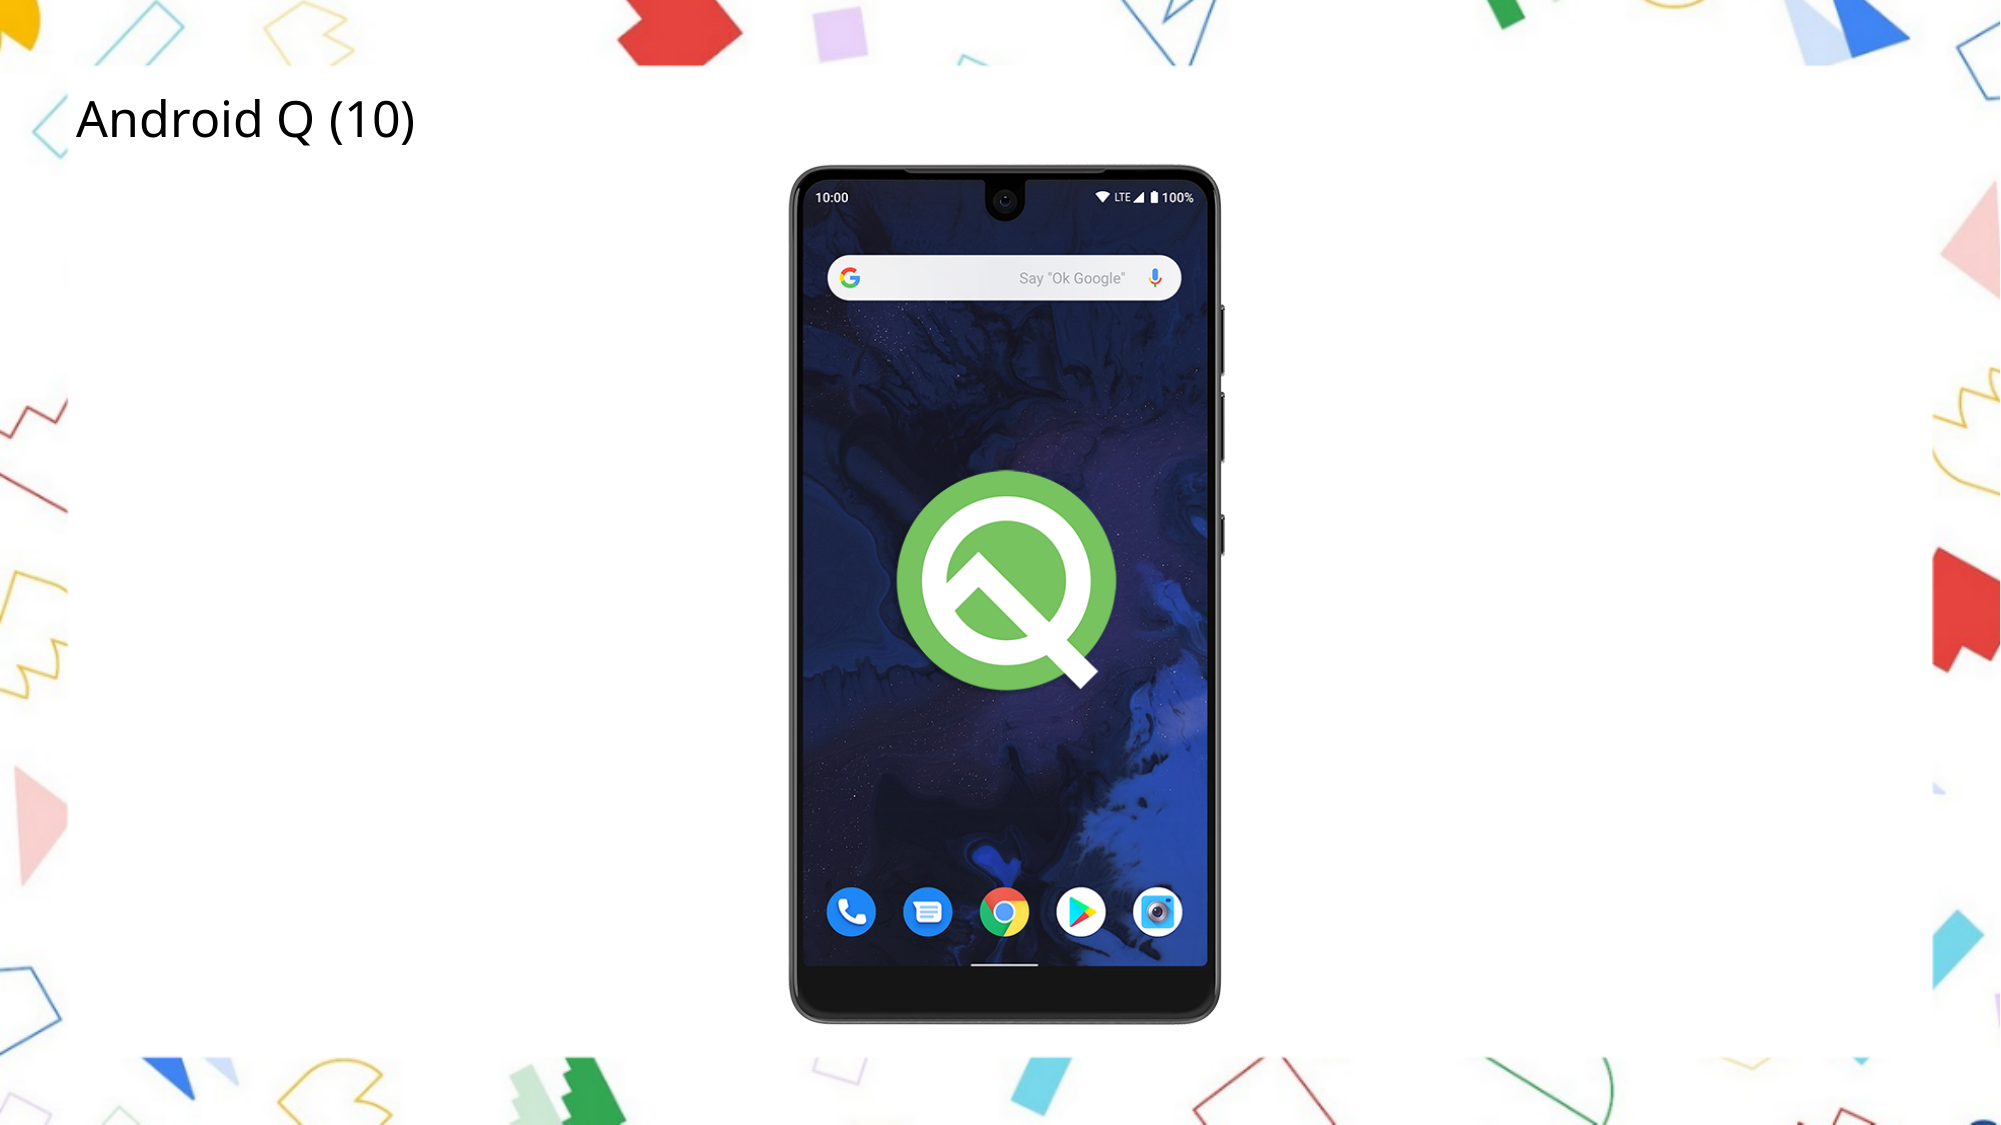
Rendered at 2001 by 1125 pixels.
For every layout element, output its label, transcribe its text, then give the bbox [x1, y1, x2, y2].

picture [0, 0, 2001, 1125]
title Android Q (10) [61, 72, 907, 156]
